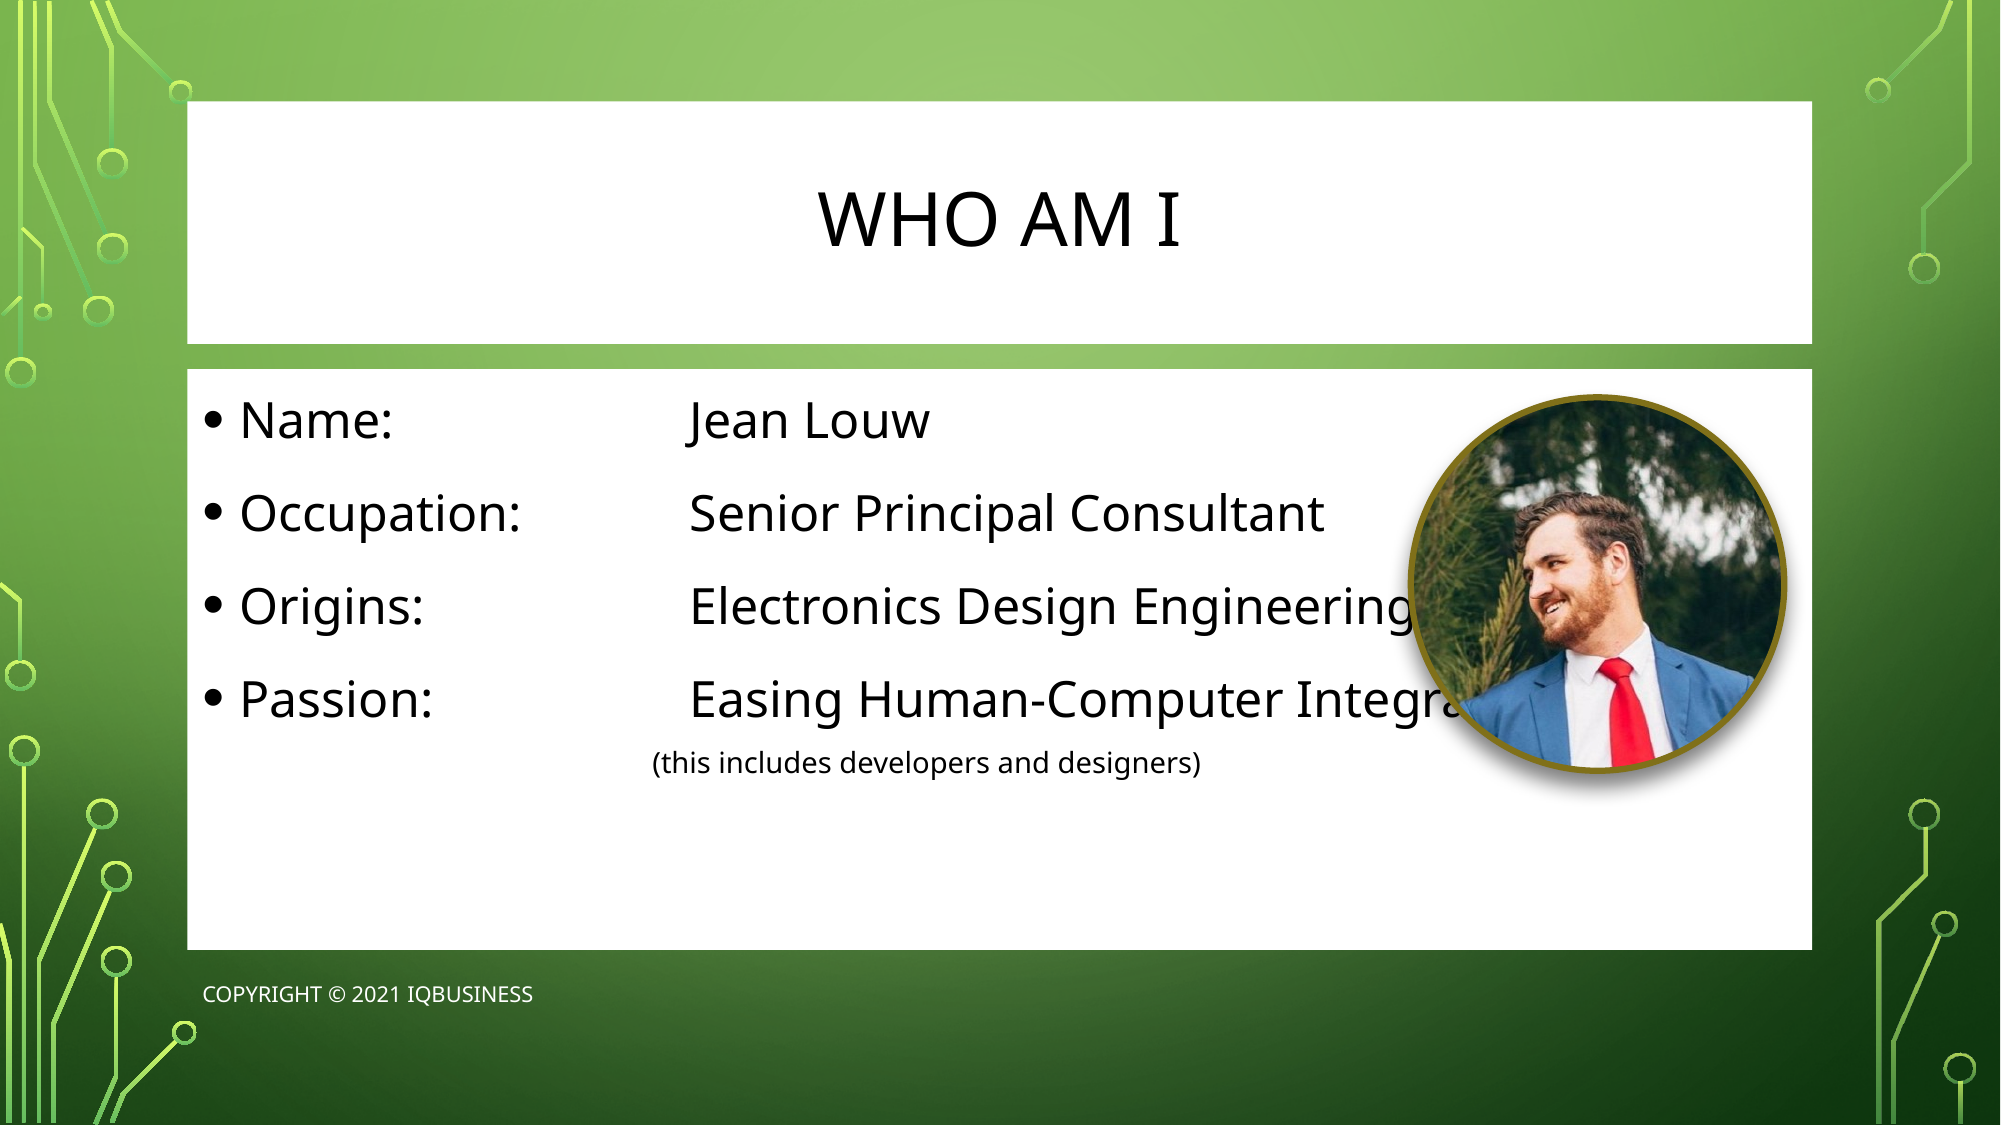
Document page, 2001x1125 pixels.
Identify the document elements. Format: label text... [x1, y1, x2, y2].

picture [1410, 397, 1785, 771]
footer Copyright © 2021 IQbusiness [187, 965, 1211, 1025]
list Name: Jean Louw Occupation: Senior Principal Consultant Origins: Electronics Design Engineering Passion: Easing Human-Computer Integration (this includes developers and designers) [187, 369, 1813, 950]
title Who Am I [187, 101, 1813, 344]
